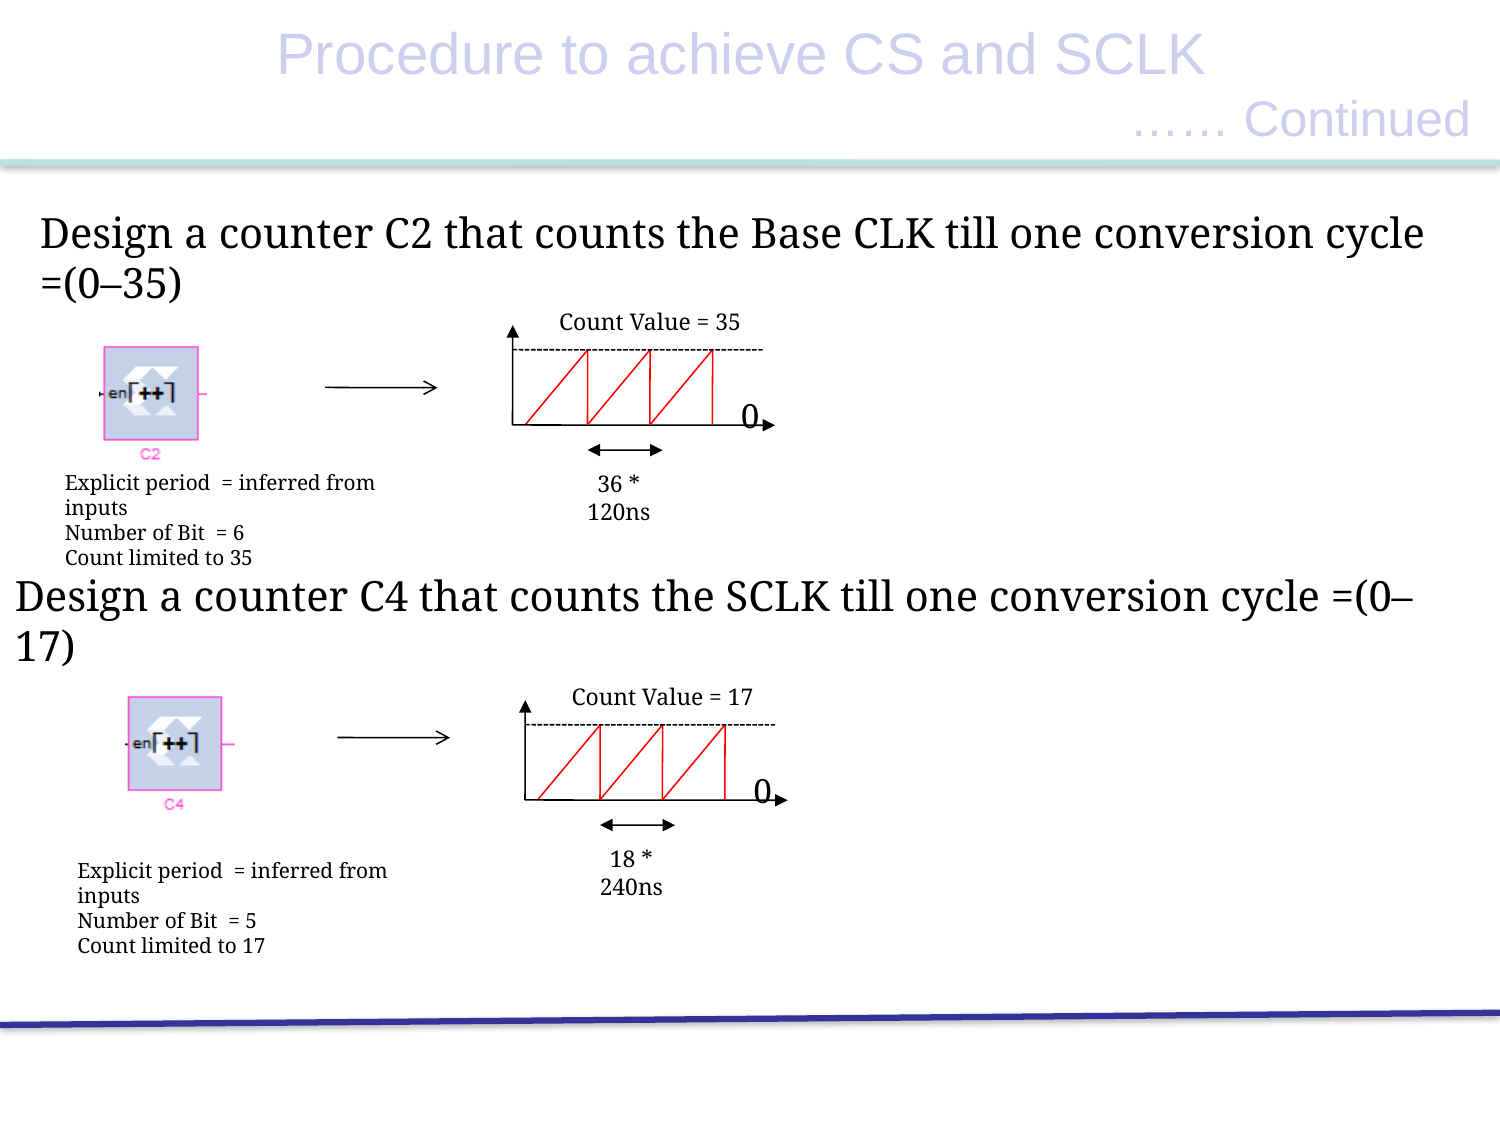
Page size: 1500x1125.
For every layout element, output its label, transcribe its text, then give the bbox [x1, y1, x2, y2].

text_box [512, 299, 776, 506]
picture [124, 687, 235, 818]
text_box Explicit period = inferred from inputs Number of Bit = 5 Count limited to 17 [60, 848, 464, 967]
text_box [524, 674, 788, 881]
picture [99, 337, 207, 466]
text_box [0, 1012, 1500, 1026]
text_box Design a counter C2 that counts the Base CLK till one conversion cycle =(0–35) [24, 199, 1500, 315]
text_box Design a counter C4 that counts the SCLK till one conversion cycle =(0–17) [0, 562, 1475, 678]
text_box Explicit period = inferred from inputs Number of Bit = 6 Count limited to 35 [48, 460, 452, 562]
text_box Procedure to achieve CS and SCLK …… Continued [0, 12, 1500, 150]
